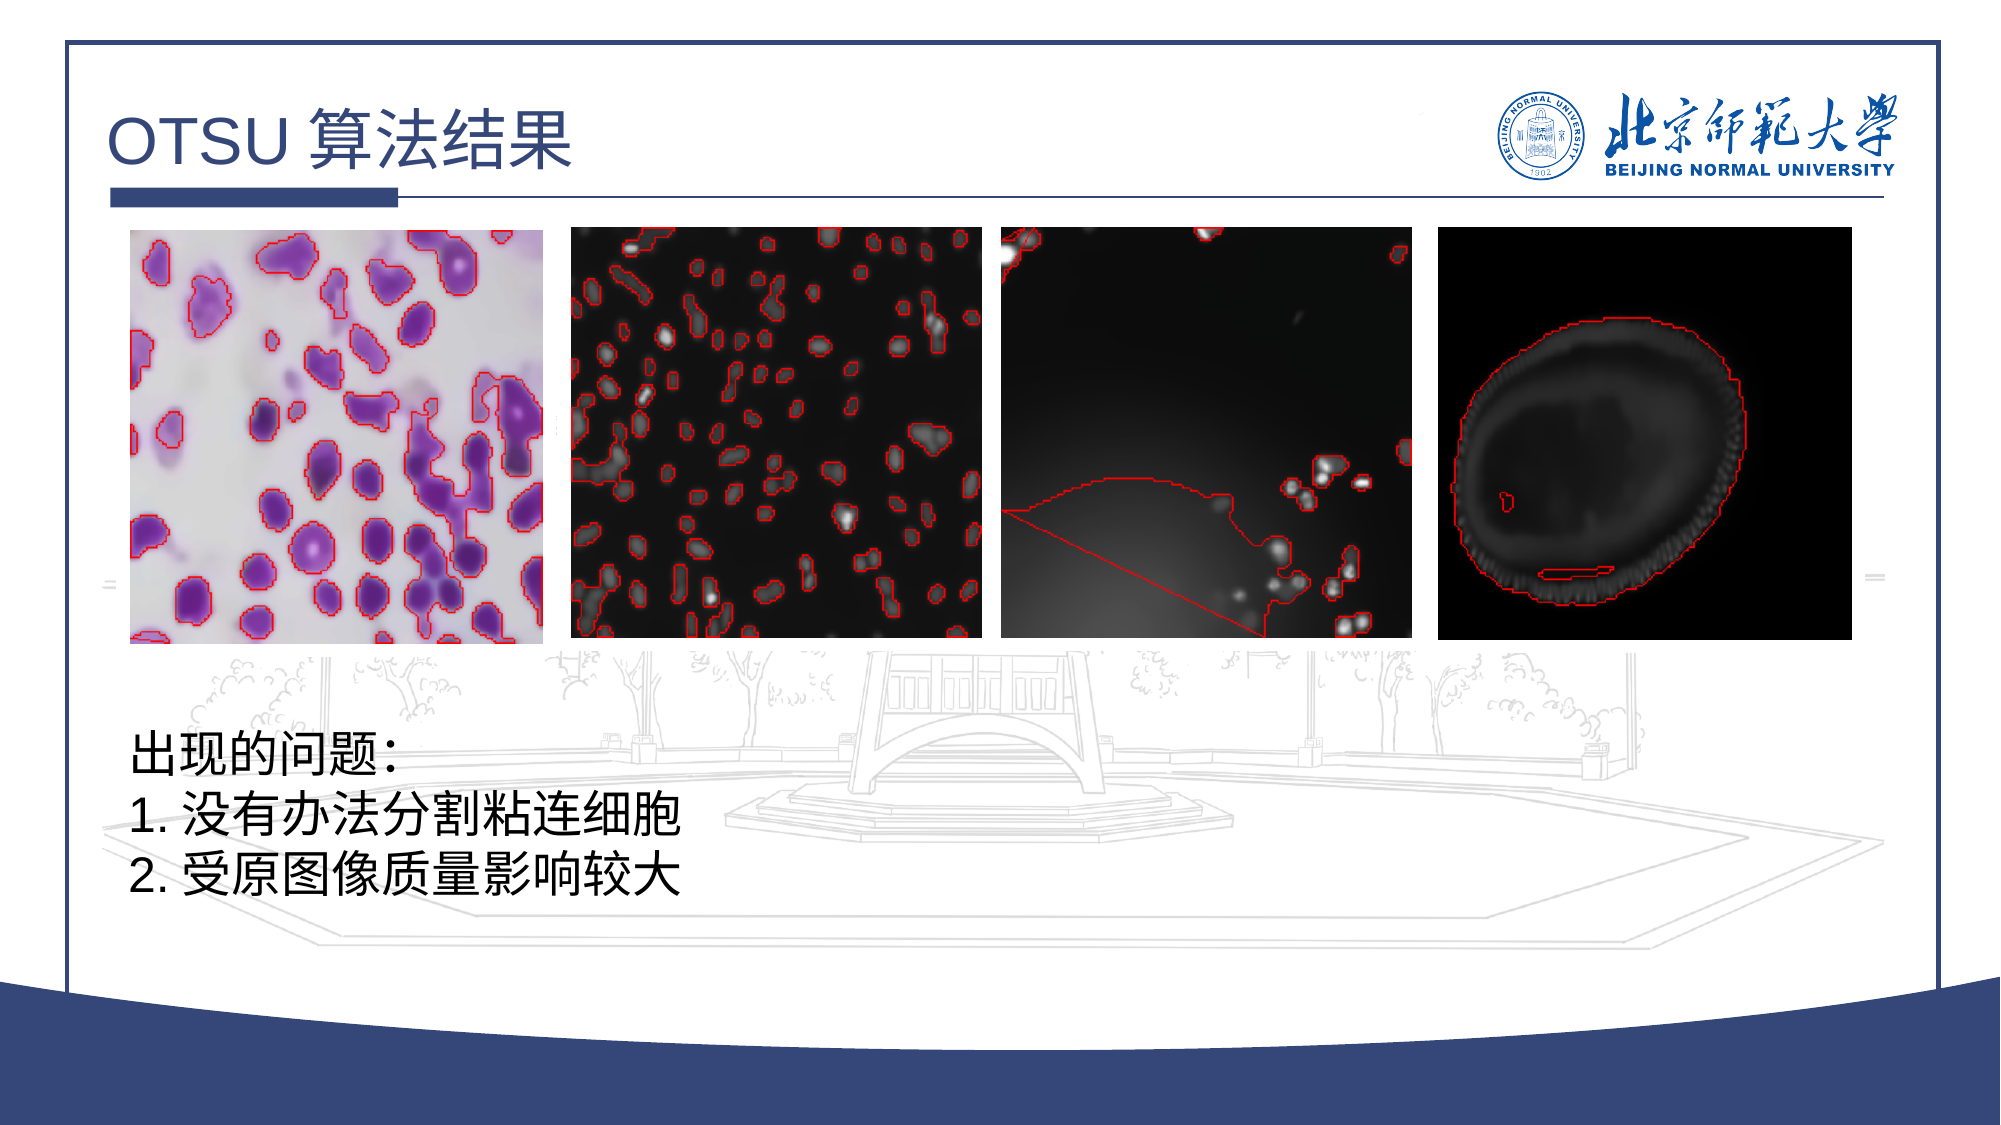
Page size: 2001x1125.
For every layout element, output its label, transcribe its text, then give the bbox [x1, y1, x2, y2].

picture [557, 213, 1865, 653]
picture [116, 216, 556, 657]
text_box 出现的问题： 1.没有办法分割粘连细胞 2.受原图像质量影响较大 [113, 714, 1083, 910]
text_box OTSU算法结果 [91, 90, 847, 186]
text_box [109, 187, 399, 208]
picture [1496, 90, 1898, 182]
